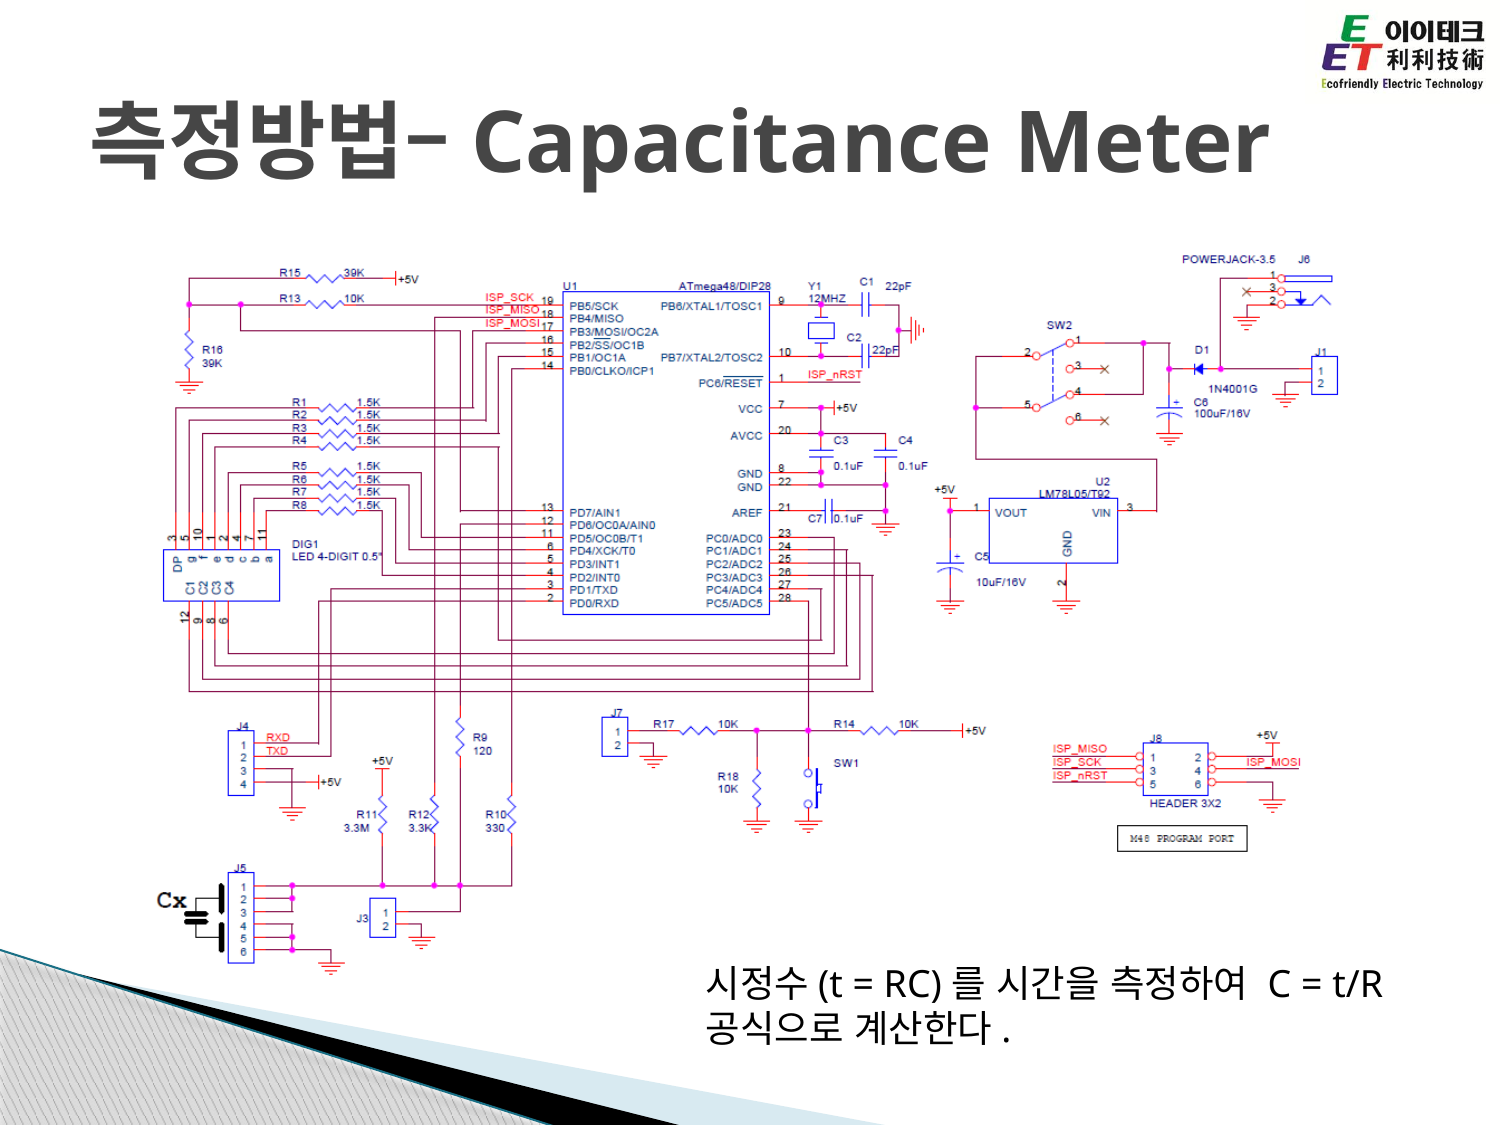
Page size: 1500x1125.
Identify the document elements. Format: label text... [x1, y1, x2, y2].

picture [1305, 0, 1500, 105]
title 측정방법–Capacitance Meter [75, 45, 1425, 233]
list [153, 242, 1347, 986]
text_box 시정수(t = RC)를 시간을 측정하여 C = t/R 공식으로 계산한다. [690, 952, 1471, 1057]
